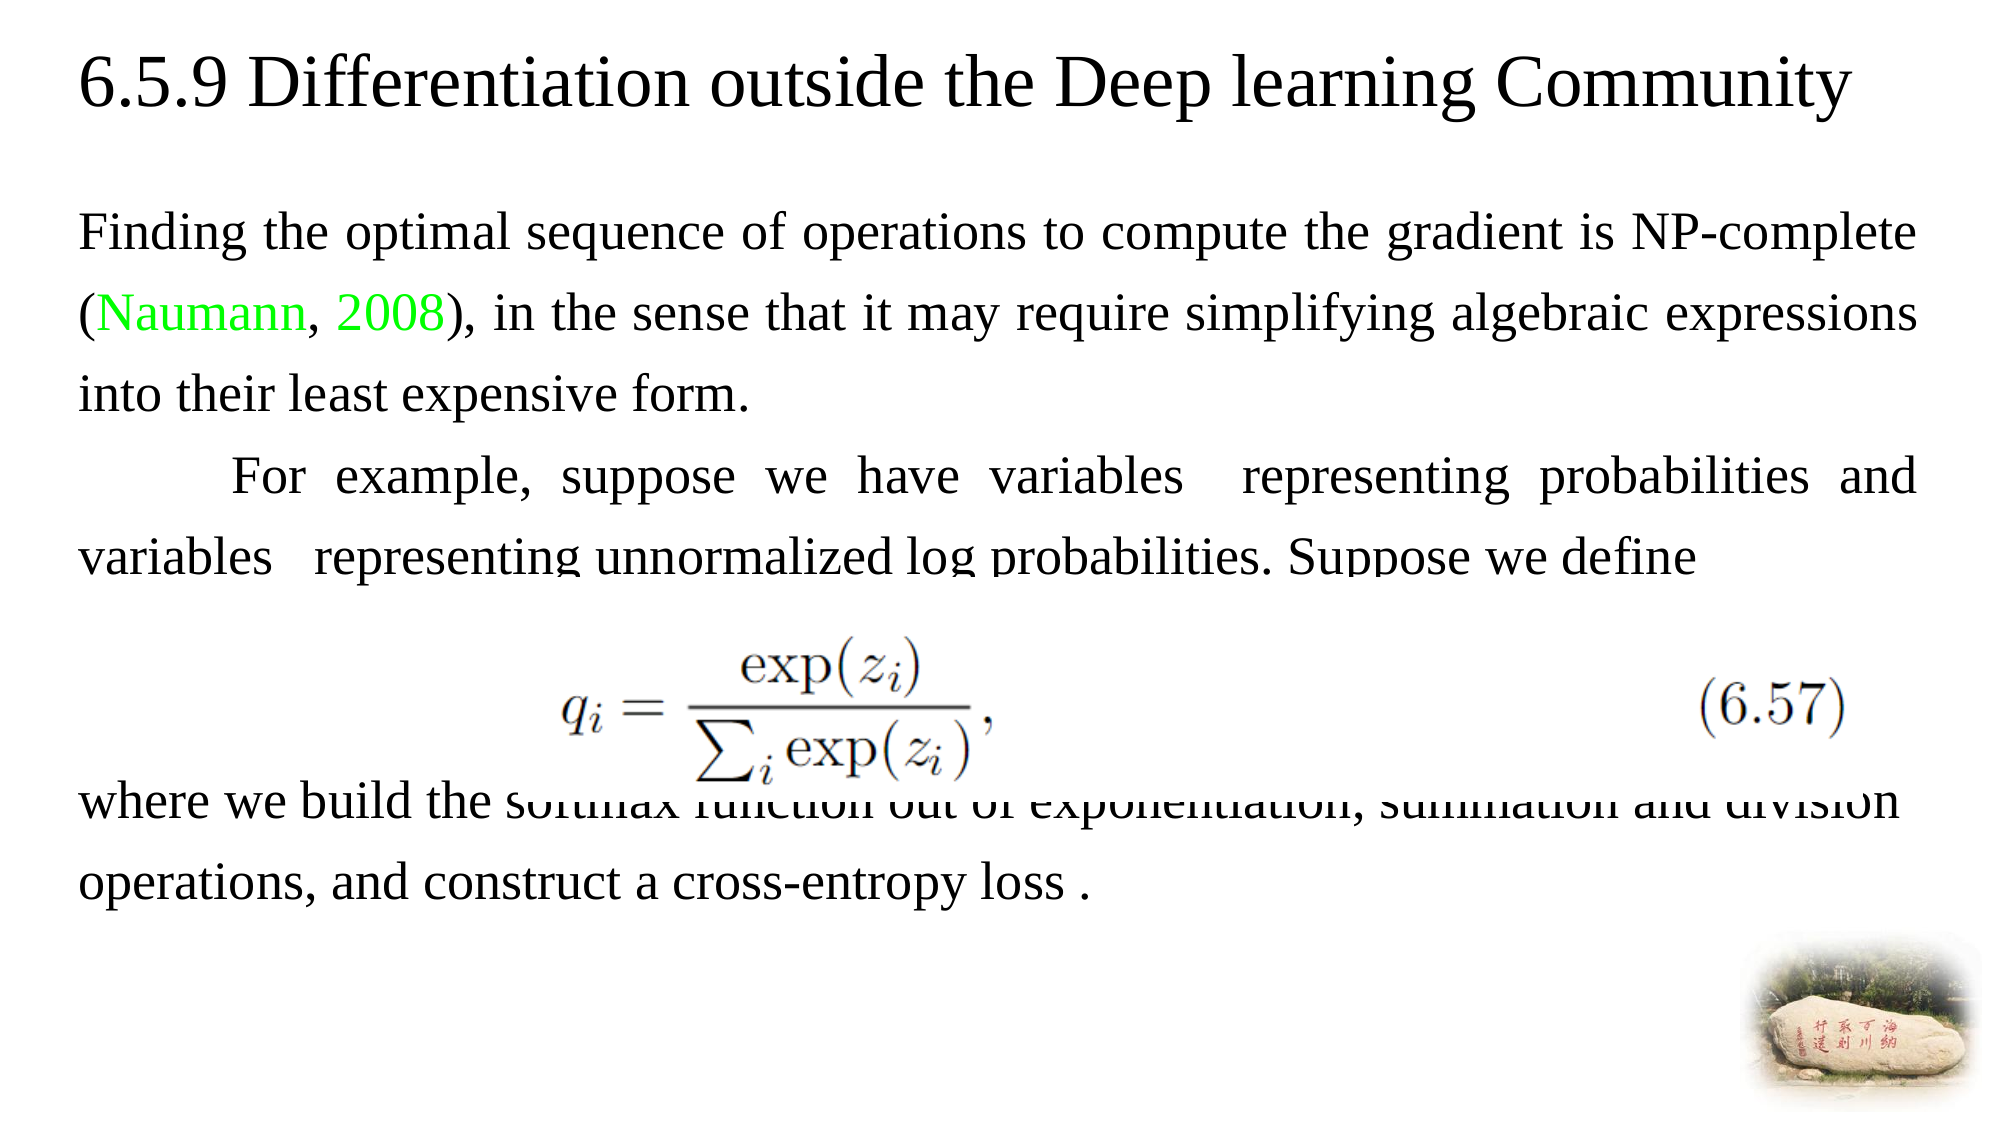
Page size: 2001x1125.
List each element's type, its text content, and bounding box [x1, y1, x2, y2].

picture [518, 577, 1863, 802]
picture [1740, 927, 1985, 1112]
title 6.5.9 Differentiation outside the Deep learning Community [63, 21, 1936, 142]
